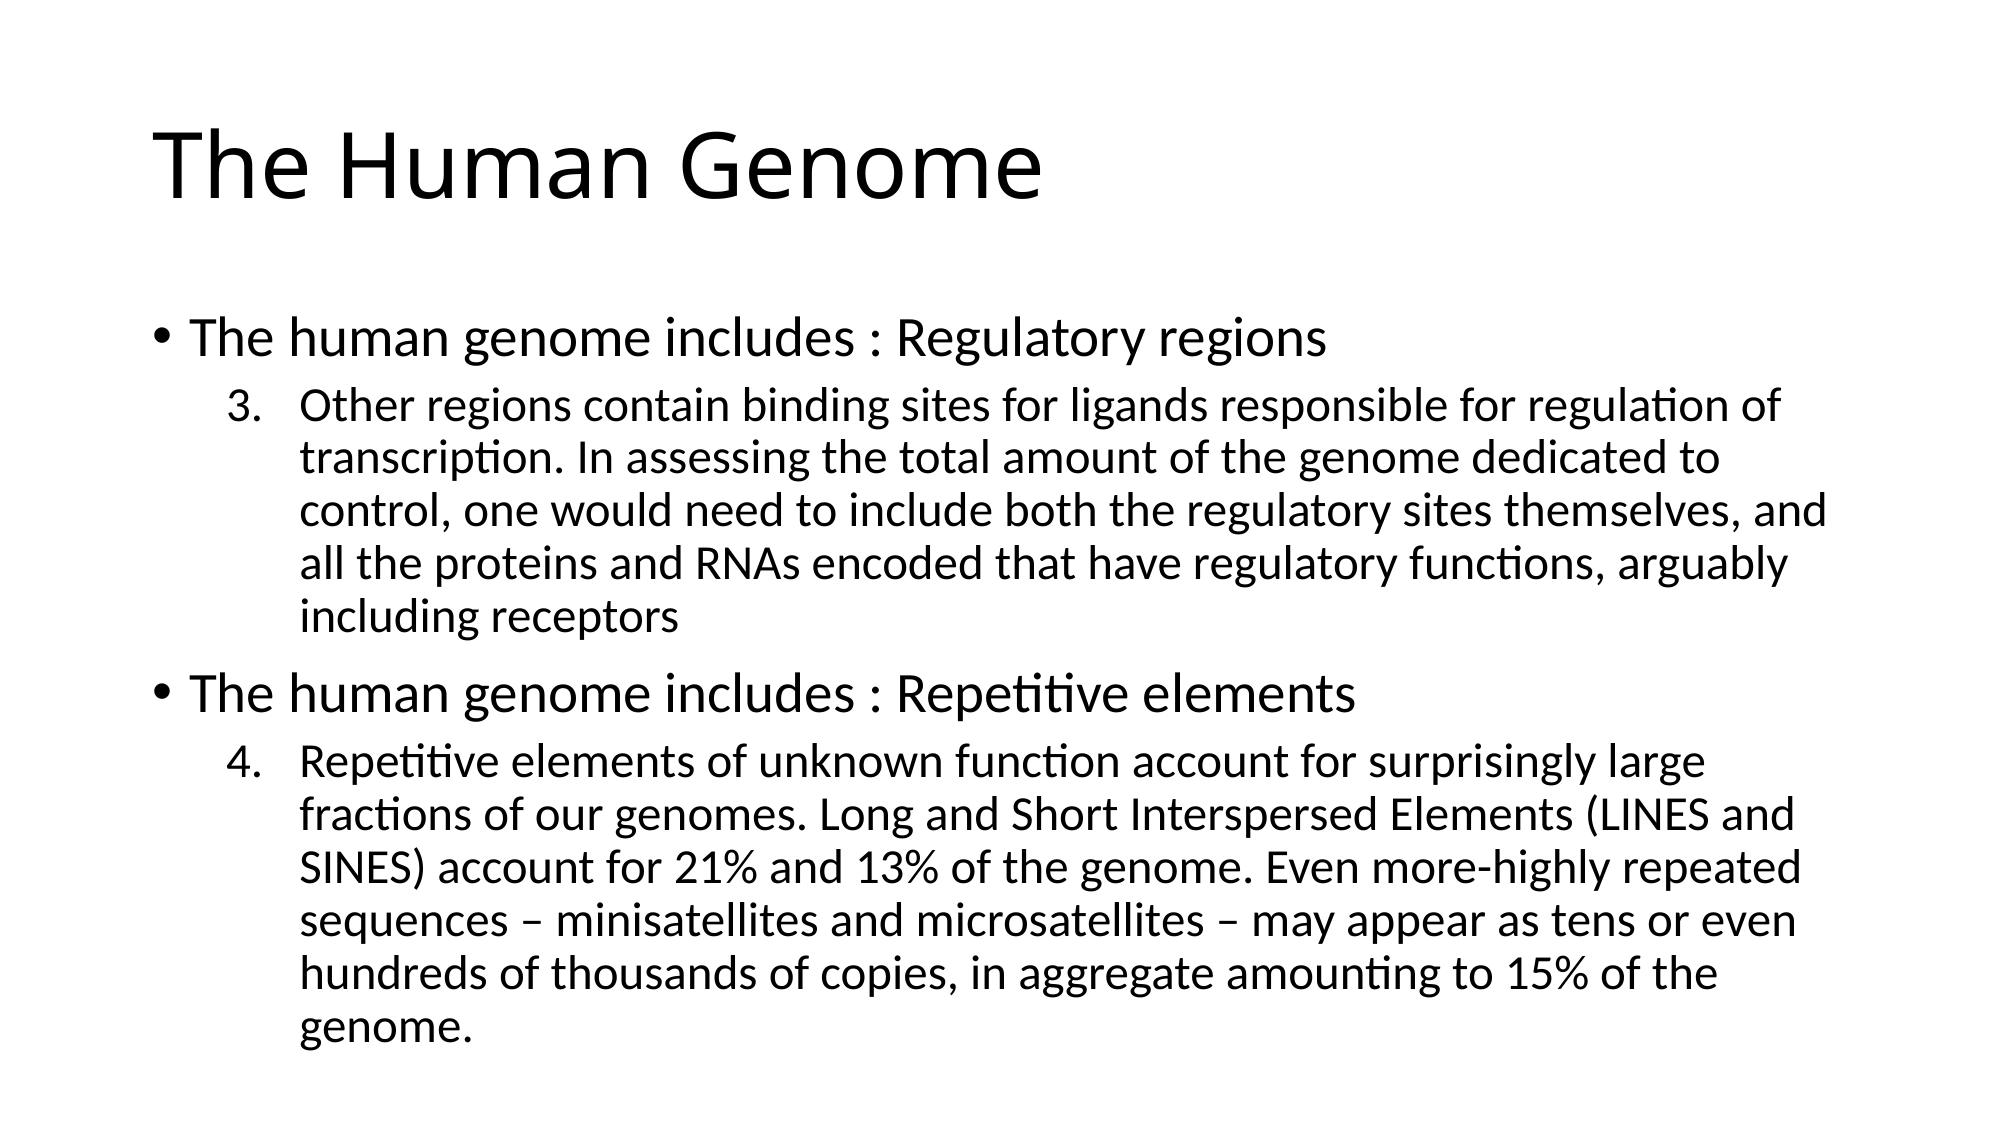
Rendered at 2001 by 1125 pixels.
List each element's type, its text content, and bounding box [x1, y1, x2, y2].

title The Human Genome [137, 59, 1863, 278]
list The human genome includes : Regulatory regions Other regions contain binding sites for ligands responsible for regulation of transcription. In assessing the total amount of the genome dedicated to control, one would need to include both the regulatory sites themselves, and all the proteins and RNAs encoded that have regulatory functions, arguably including receptors The human genome includes : Repetitive elements Repetitive elements of unknown function account for surprisingly large fractions of our genomes. Long and Short Interspersed Elements (LINES and SINES) account for 21% and 13% of the genome. Even more-highly repeated sequences – minisatellites and microsatellites – may appear as tens or even hundreds of thousands of copies, in aggregate amounting to 15% of the genome. [137, 299, 1863, 1066]
